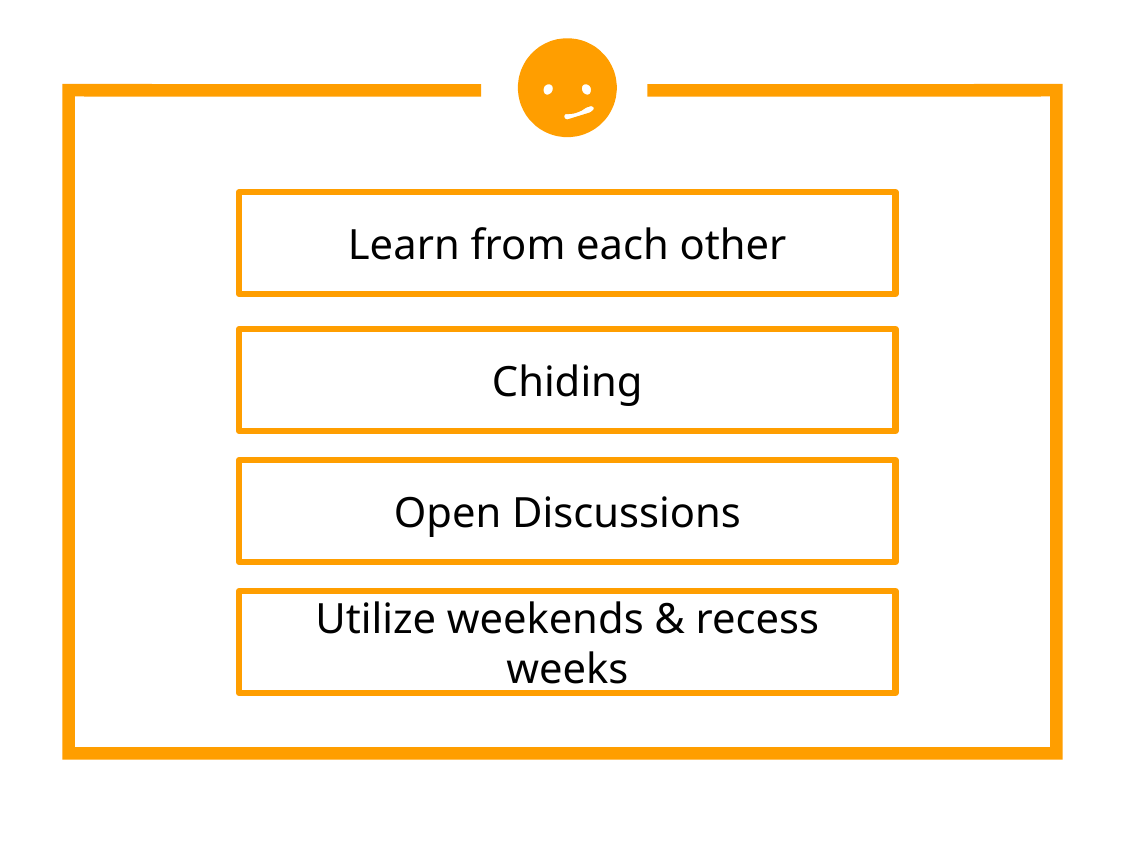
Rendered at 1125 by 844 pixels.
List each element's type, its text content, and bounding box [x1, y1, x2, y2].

text_box Chiding [237, 327, 898, 433]
text_box Open Discussions [237, 458, 898, 564]
text_box Learn from each other [237, 190, 898, 296]
text_box Different style of coding Lateness Differing Ideas Conflicting Schedules [202, 206, 933, 666]
text_box [517, 38, 617, 138]
text_box [583, 83, 593, 94]
text_box Utilize weekends & recess weeks [237, 589, 898, 695]
text_box [541, 105, 589, 120]
